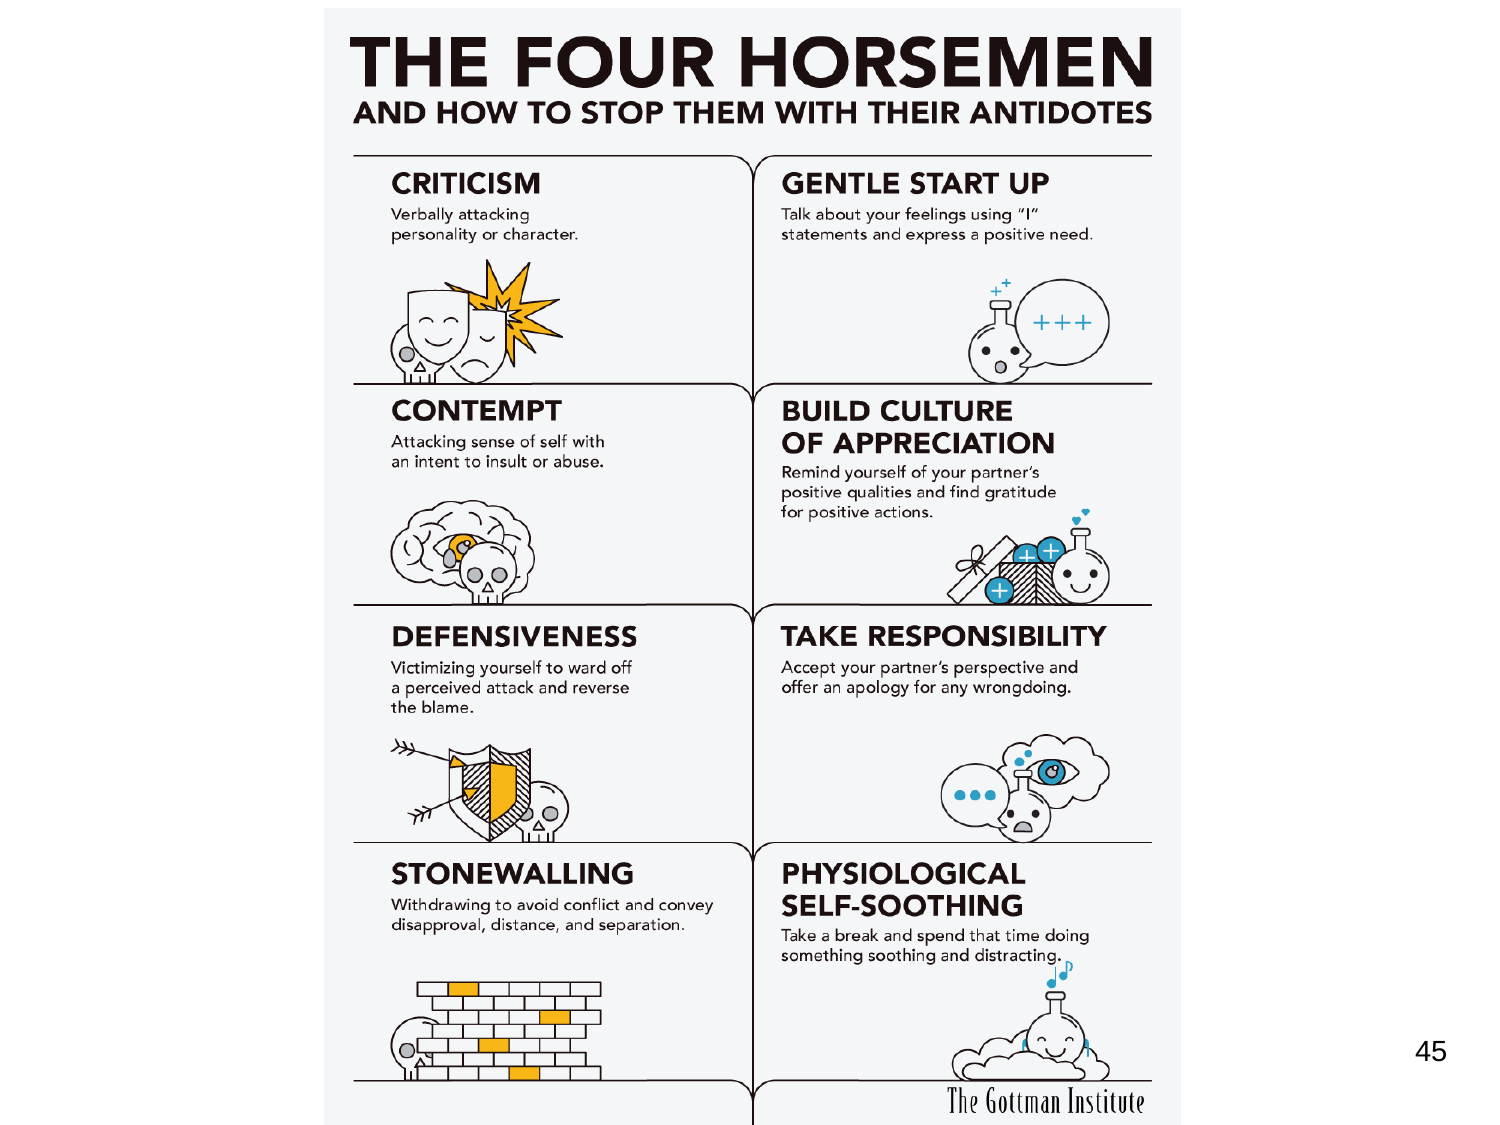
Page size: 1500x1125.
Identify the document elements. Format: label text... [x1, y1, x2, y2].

picture [324, 7, 1182, 1125]
slide_number 45 [1186, 1024, 1463, 1104]
